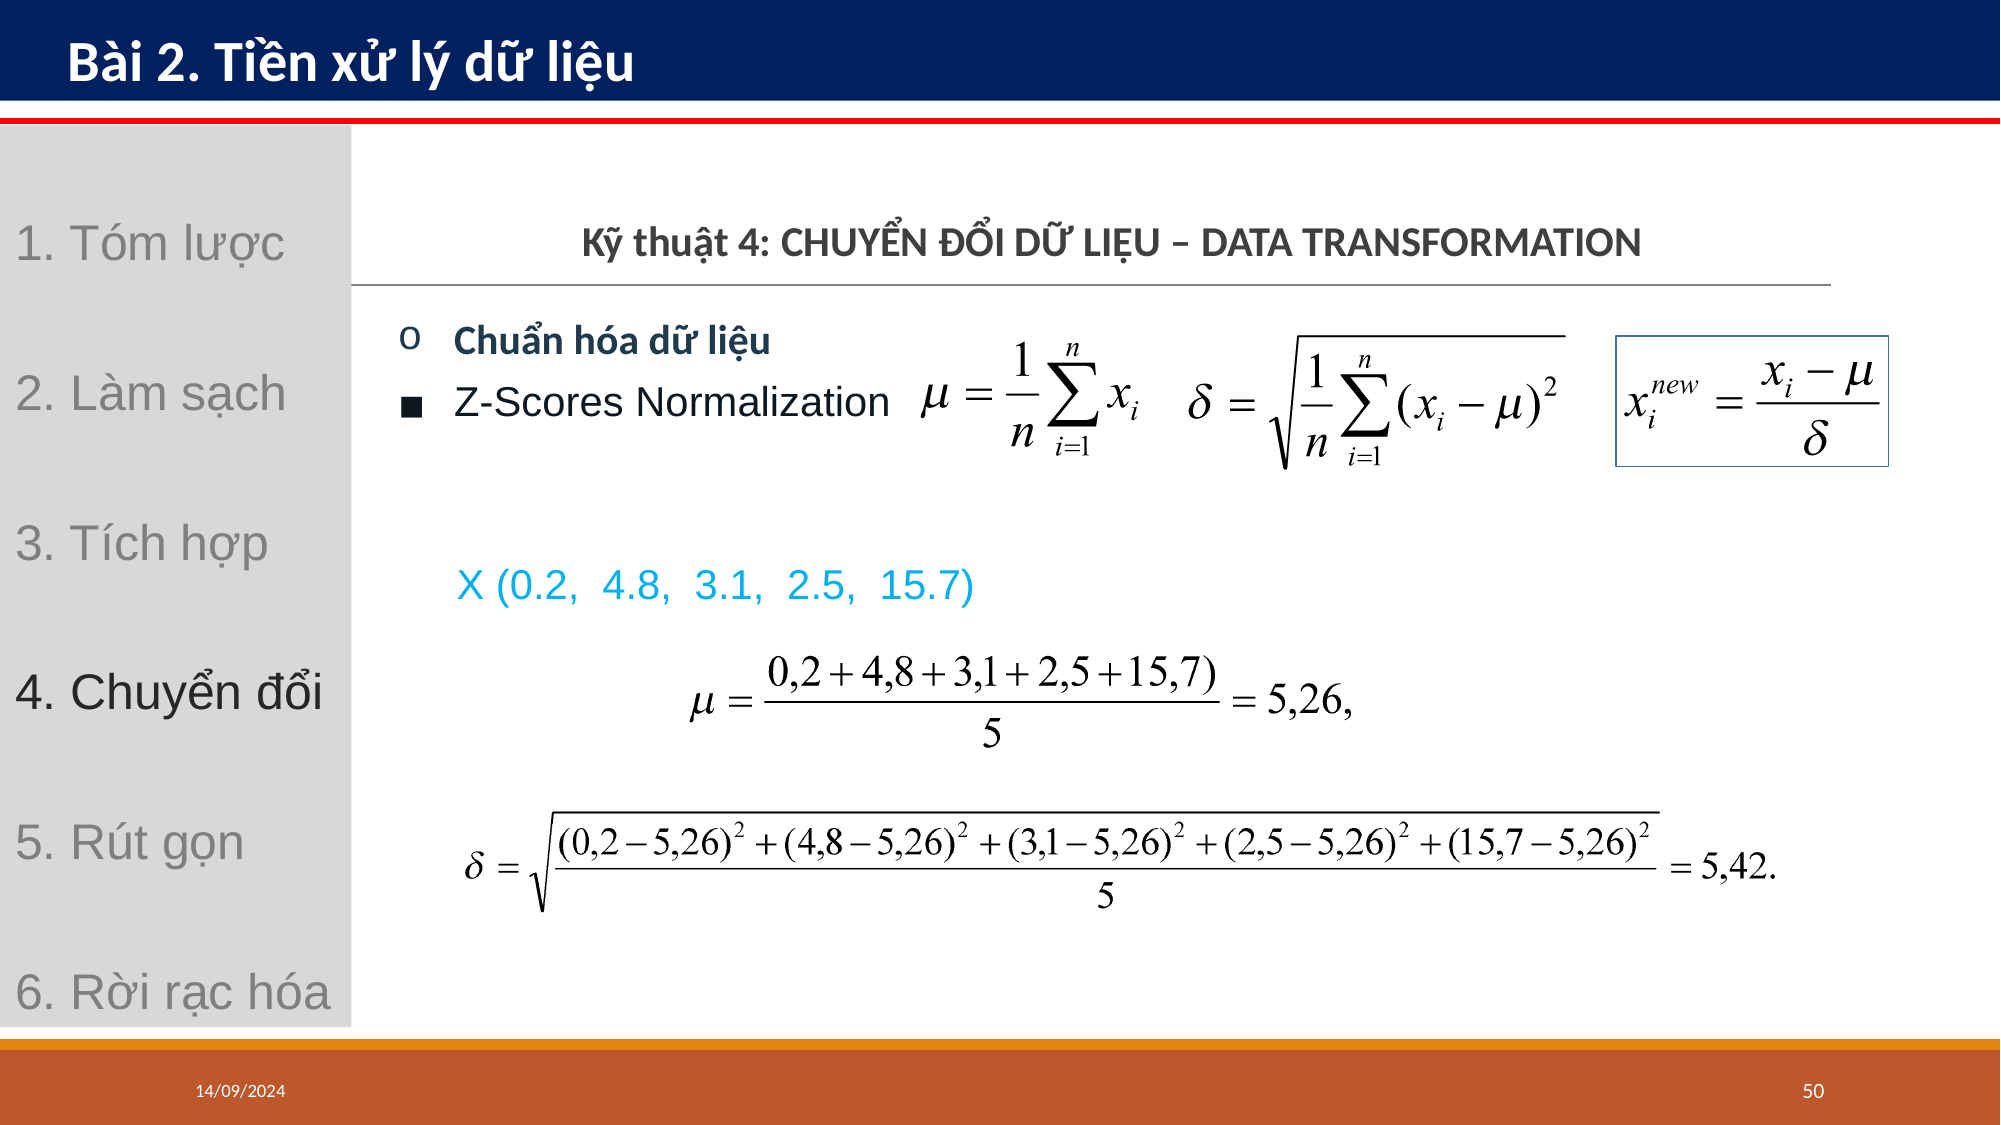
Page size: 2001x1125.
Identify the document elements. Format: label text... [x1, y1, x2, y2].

picture [1181, 323, 1577, 480]
text_box X (0.2, 4.8, 3.1, 2.5, 15.7) [441, 550, 1068, 616]
picture [1616, 336, 1888, 466]
slide_number ‹#› [1624, 1059, 1840, 1120]
picture [910, 323, 1151, 466]
text_box 1. Tóm lược 2. Làm sạch 3. Tích hợp 4. Chuyển đổi 5. Rút gọn 6. Rời rạc hóa [0, 130, 352, 1028]
picture [681, 643, 1362, 757]
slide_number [180, 1059, 586, 1120]
picture [459, 803, 1780, 921]
text_box Z-Scores Normalization [382, 363, 905, 433]
title Bài 2. Tiền xử lý dữ liệu [0, 0, 2000, 101]
text_box Chuẩn hóa dữ liệu [382, 302, 1814, 371]
text_box Kỹ thuật 4: CHUYỂN ĐỔI DỮ LIỆU – DATA TRANSFORMATION [559, 208, 1666, 274]
